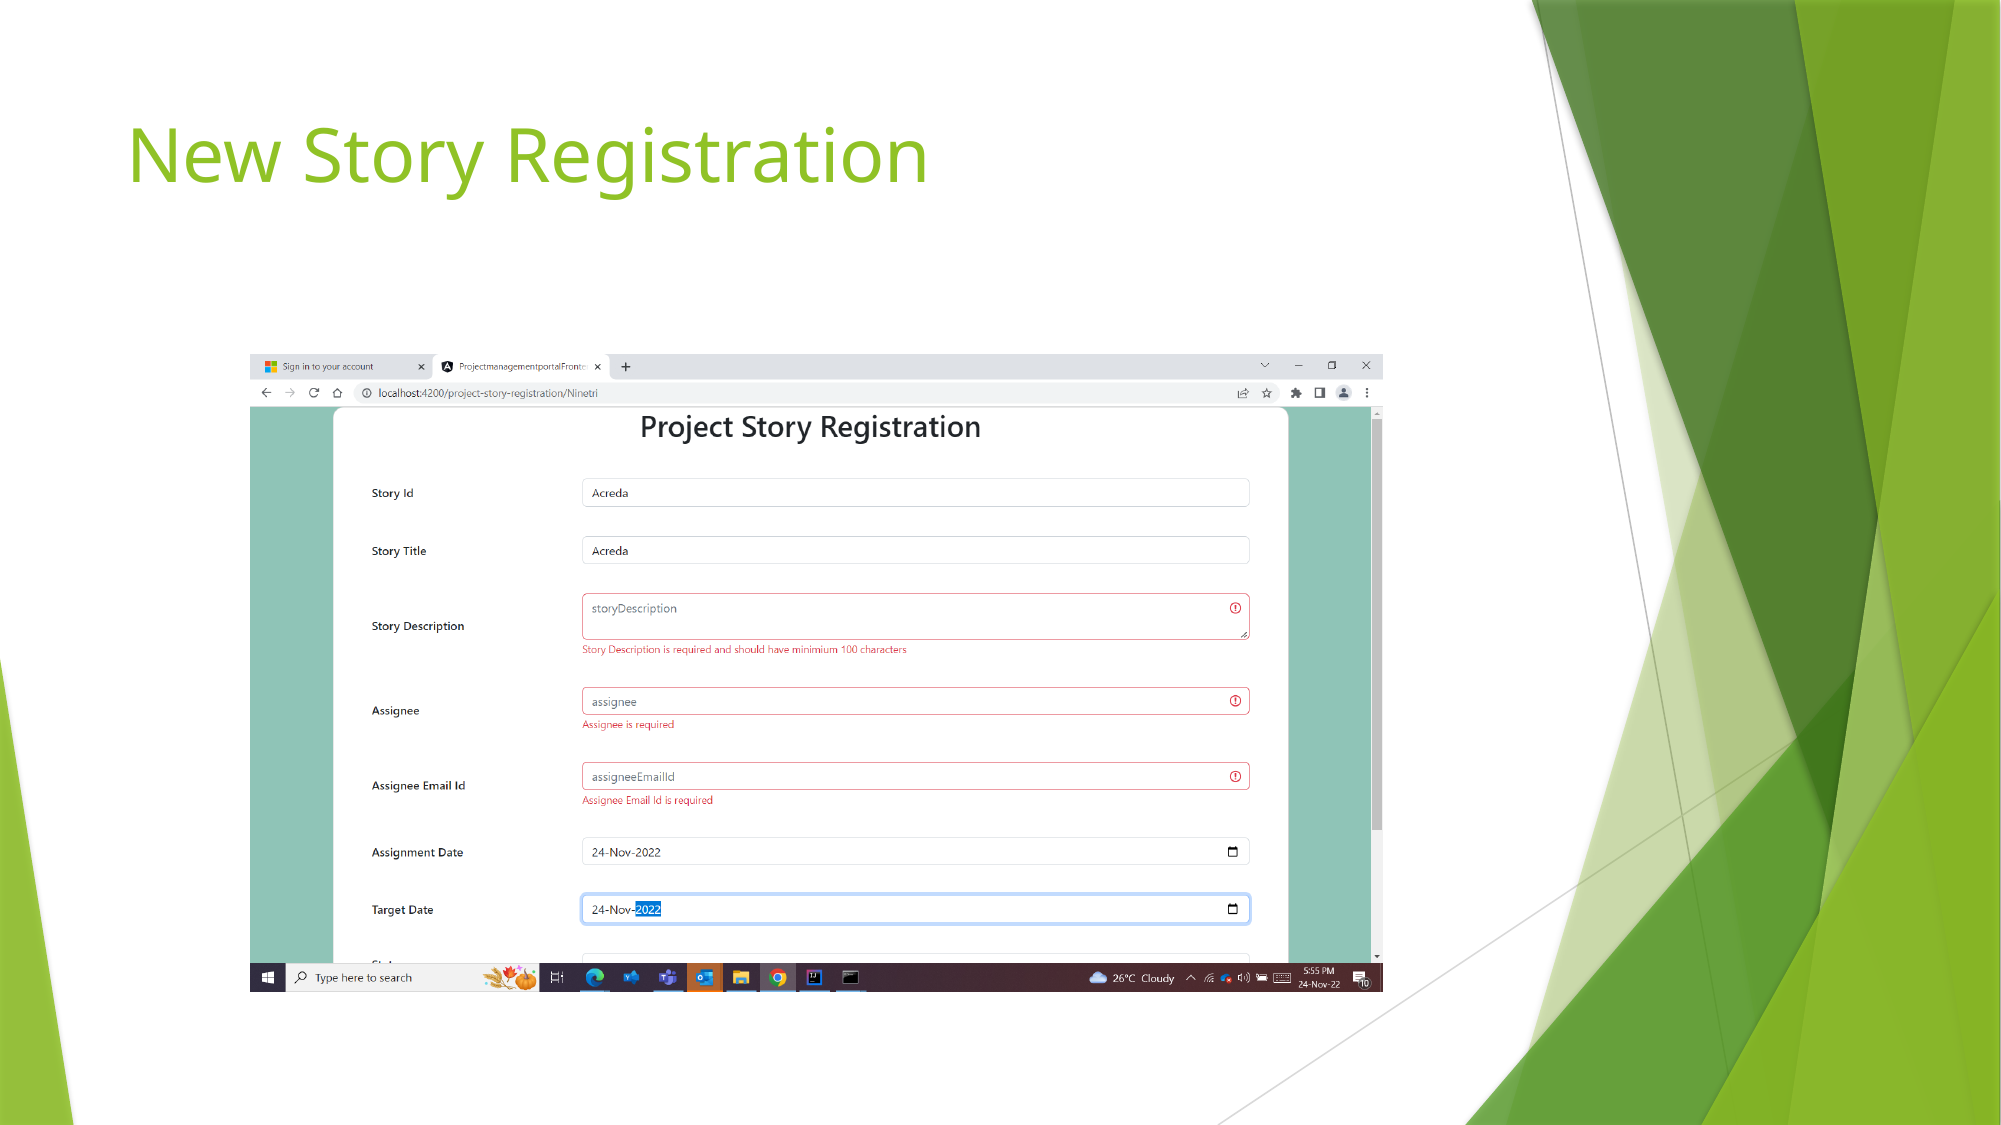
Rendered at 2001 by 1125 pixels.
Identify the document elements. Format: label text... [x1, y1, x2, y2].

title New Story Registration [111, 99, 1522, 317]
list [249, 353, 1383, 992]
